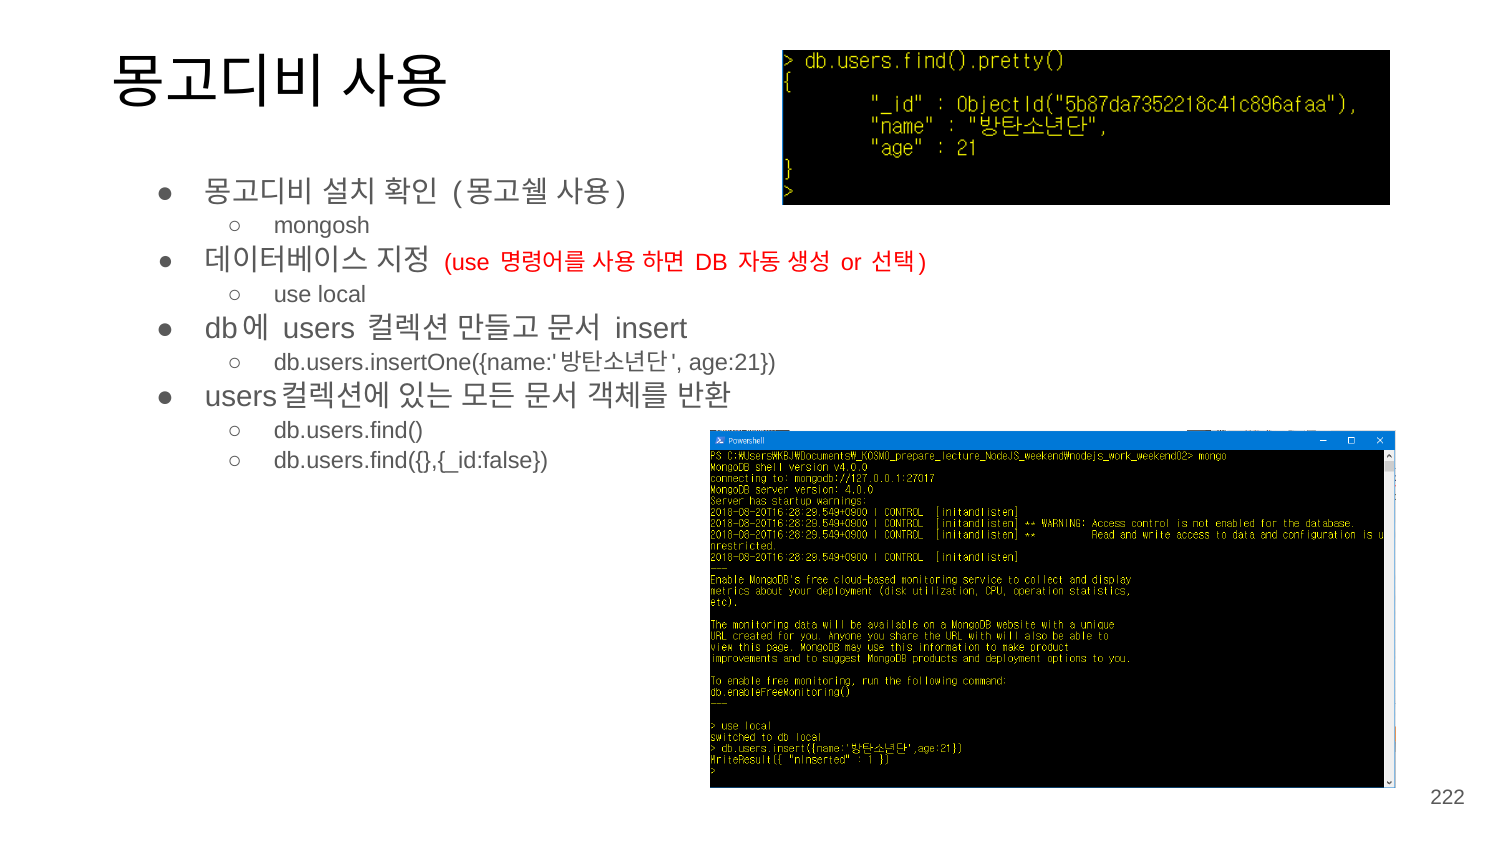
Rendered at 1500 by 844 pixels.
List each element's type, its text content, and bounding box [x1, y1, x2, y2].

picture [709, 429, 1396, 788]
list 몽고디비 설치 확인 (몽고쉘 사용) mongosh 데이터베이스 지정 (use 명령어를 사용 하면 DB 자동 생성 or 선택) use local db에 users 컬렉션 만들고 문서 insert db.users.insertOne({name:'방탄소년단', age:21}) users컬렉션에 있는 모든 문서 객체를 반환 db.users.find() db.users.find({},{_id:false}) [121, 155, 1350, 493]
slide_number 222 [1389, 764, 1480, 830]
picture [782, 49, 1391, 205]
title 몽고디비 사용 [96, 35, 1500, 151]
